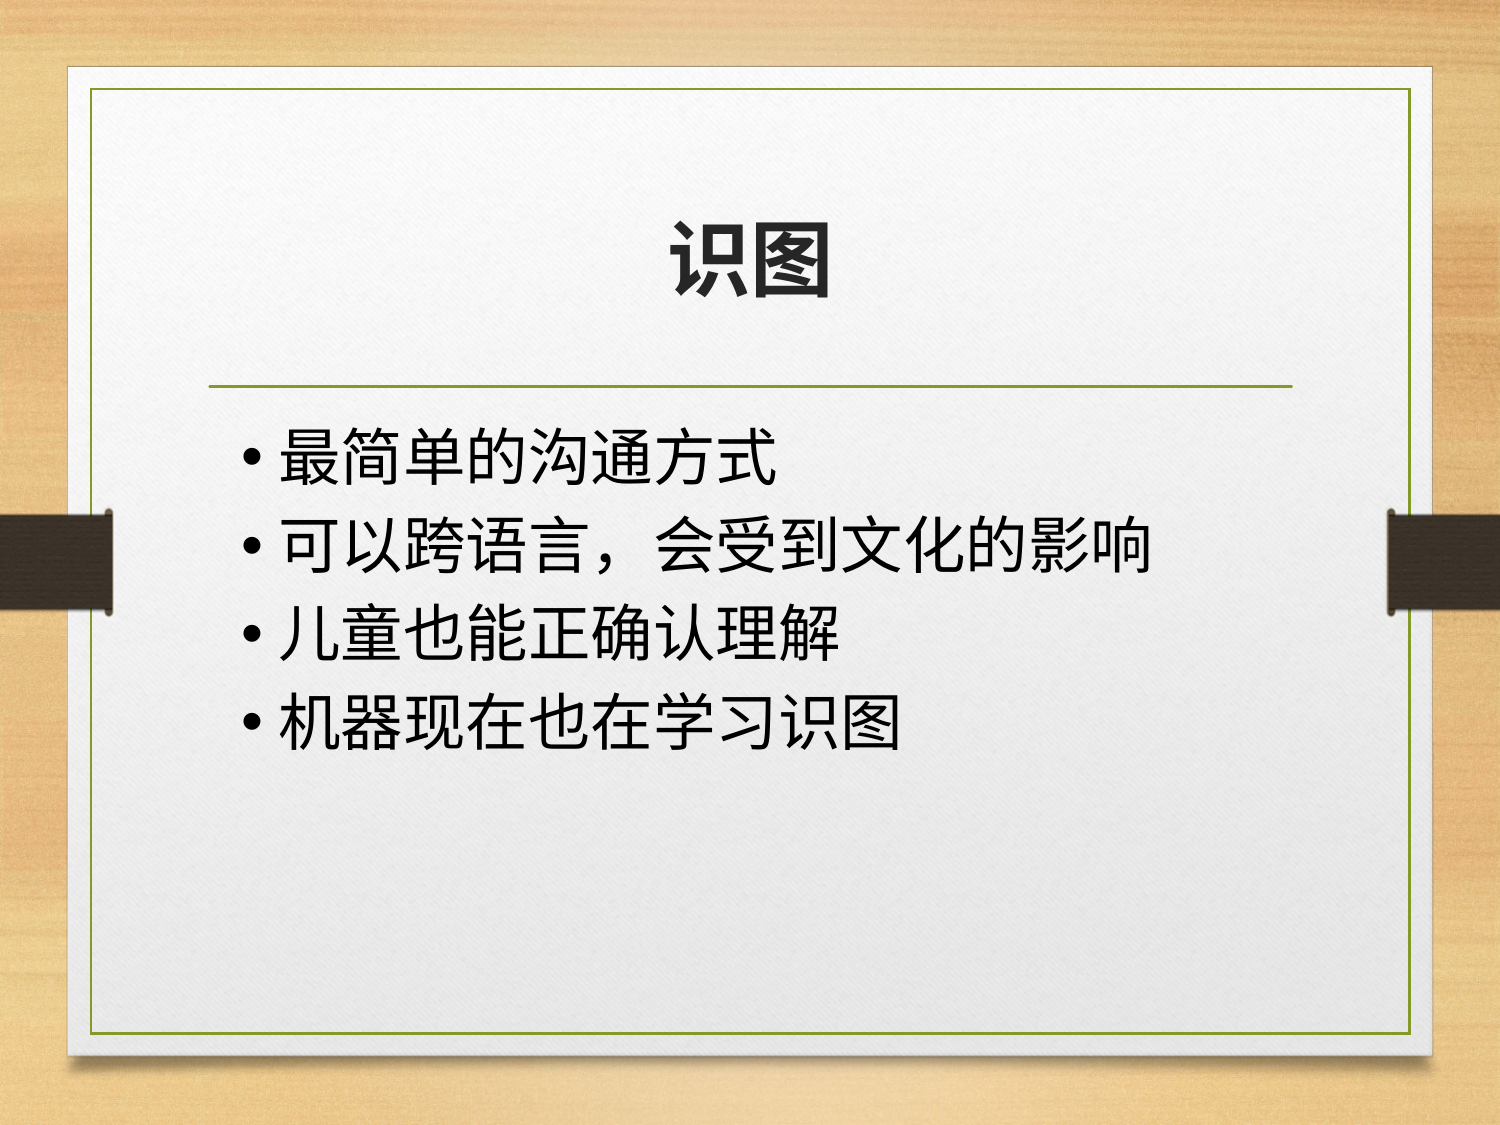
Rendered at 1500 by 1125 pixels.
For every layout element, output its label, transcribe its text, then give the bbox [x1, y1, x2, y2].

title 识图 [192, 150, 1309, 364]
text_box 最简单的沟通方式 可以跨语言，会受到文化的影响 儿童也能正确认理解 机器现在也在学习识图 [229, 420, 1312, 932]
picture [0, 0, 1500, 1125]
